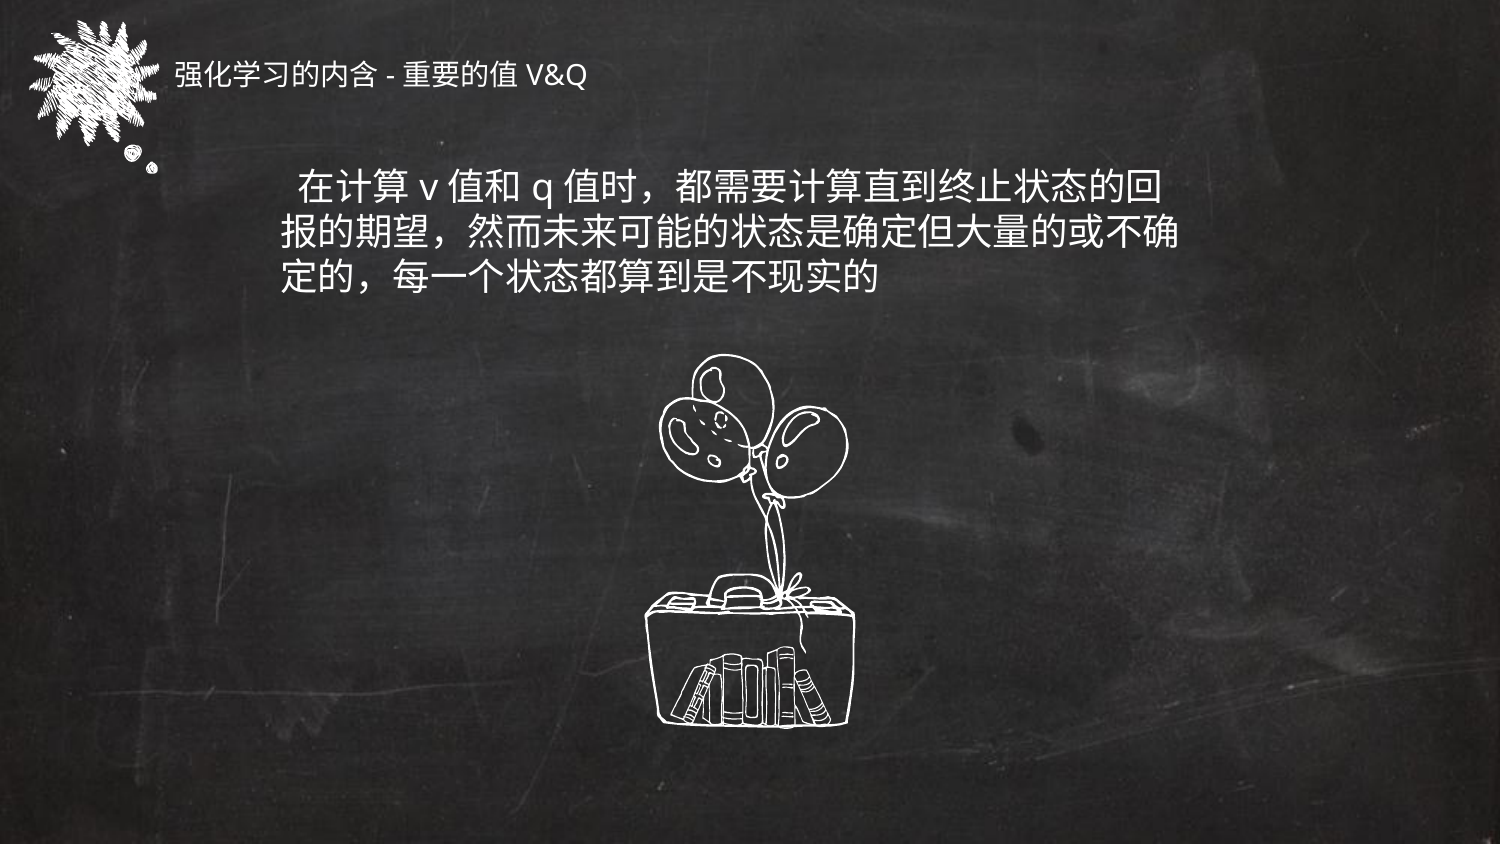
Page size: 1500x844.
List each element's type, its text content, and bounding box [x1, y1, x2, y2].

text_box 强化学习的内含-重要的值V&Q [163, 49, 605, 99]
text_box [644, 353, 856, 730]
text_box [29, 19, 160, 174]
picture [0, 0, 1500, 844]
text_box 在计算v值和q值时，都需要计算直到终止状态的回报的期望，然而未来可能的状态是确定但大量的或不确定的，每一个状态都算到是不现实的 [265, 155, 1211, 305]
